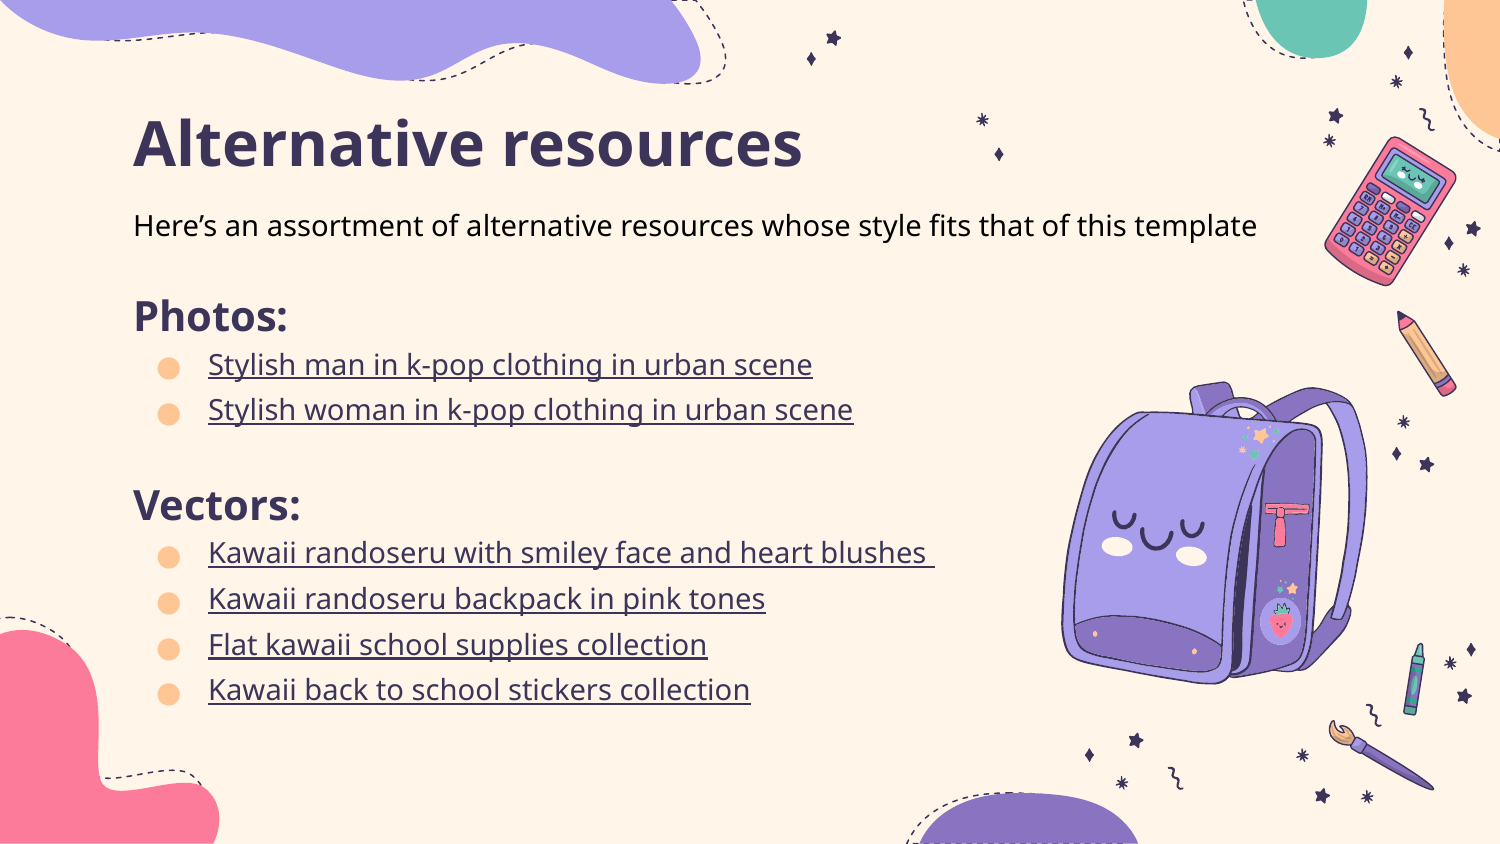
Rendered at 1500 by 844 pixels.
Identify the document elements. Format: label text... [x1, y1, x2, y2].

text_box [1328, 719, 1436, 791]
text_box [1065, 380, 1366, 685]
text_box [1402, 642, 1426, 716]
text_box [1396, 310, 1458, 397]
title Alternative resources [118, 88, 1382, 187]
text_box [1322, 136, 1458, 287]
list Here’s an assortment of alternative resources whose style fits that of this template Photos: Stylish man in k-pop clothing in urban scene Stylish woman in k-pop clothing in urban scene Vectors: Kawaii randoseru with smiley face and heart blushes Kawaii randoseru backpack in pink tones Flat kawaii school supplies collection Kawaii back to school stickers collection [118, 187, 1382, 756]
